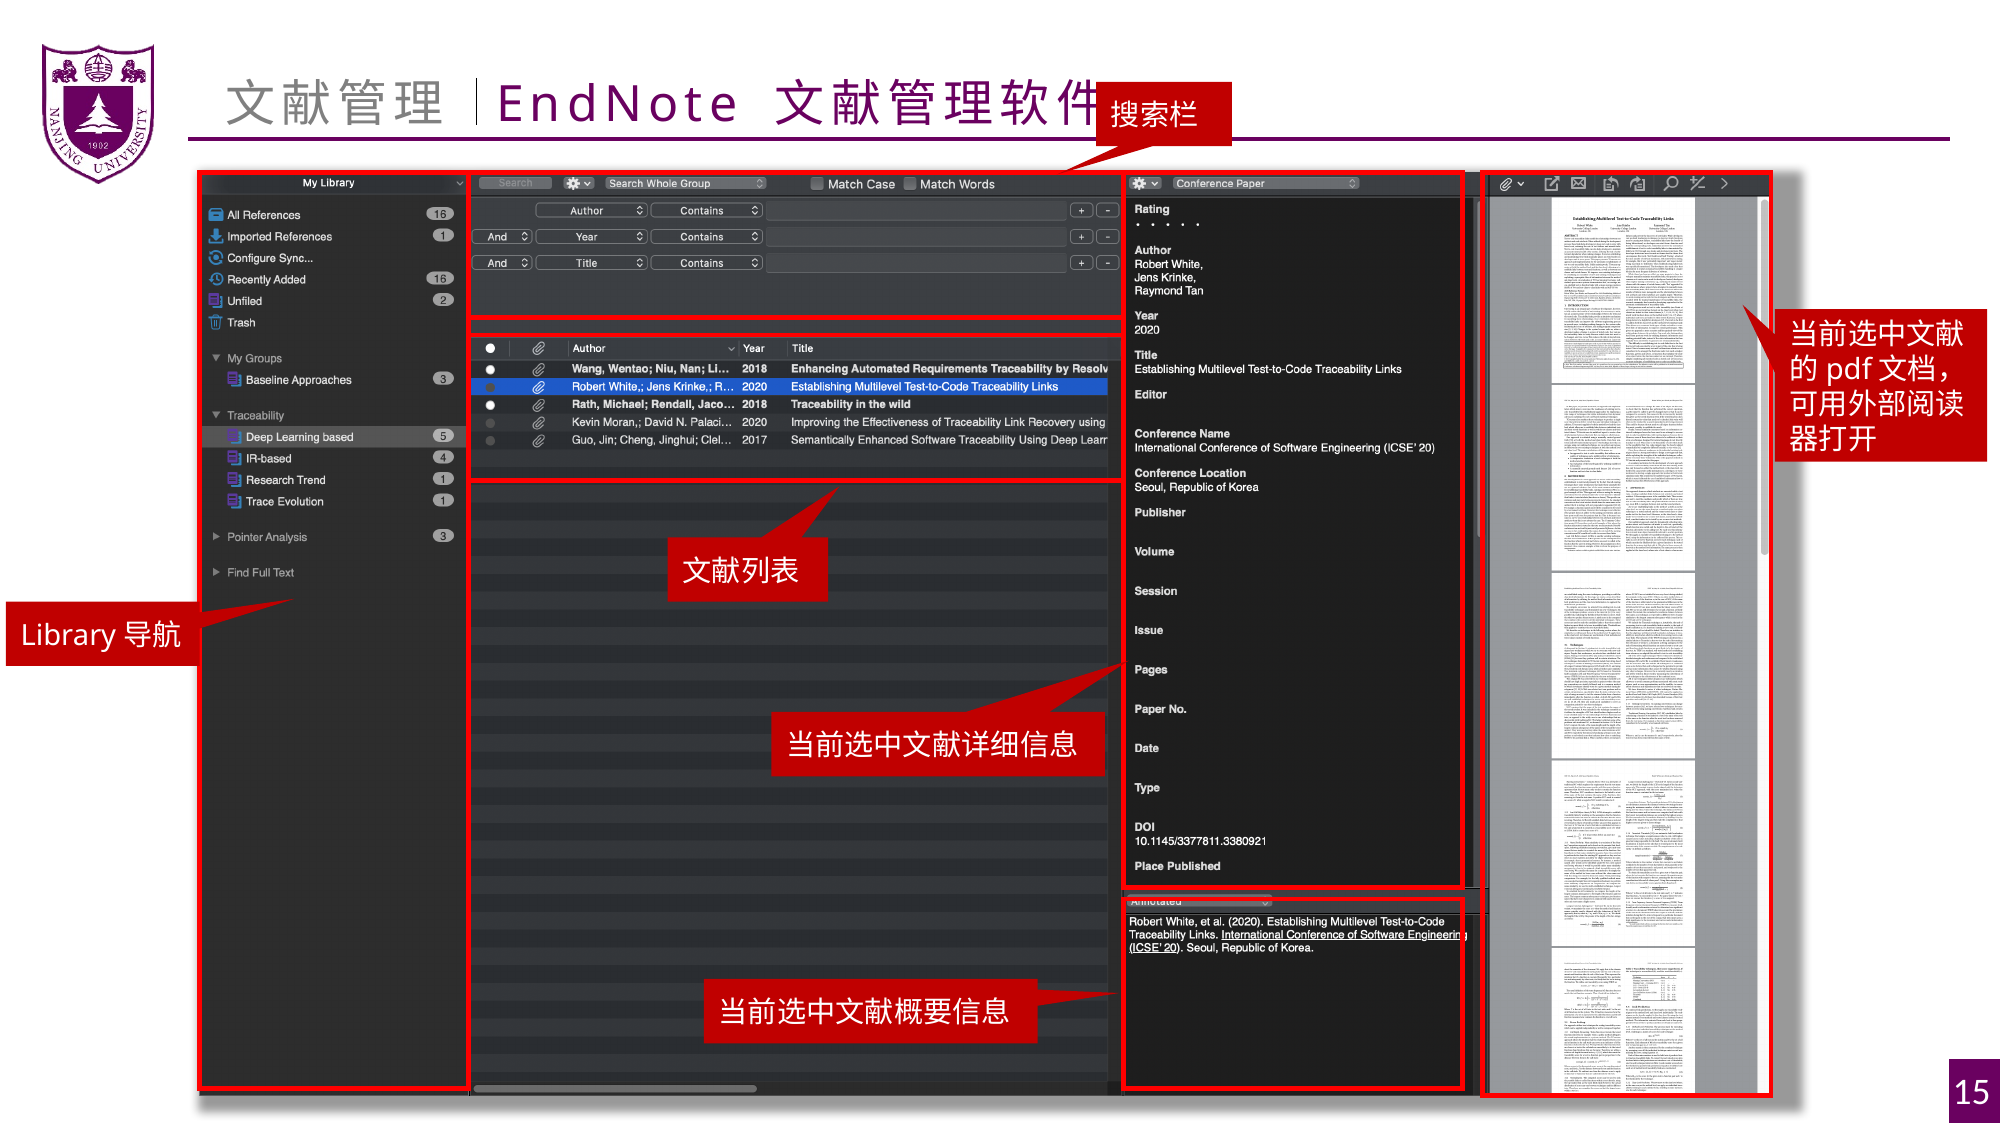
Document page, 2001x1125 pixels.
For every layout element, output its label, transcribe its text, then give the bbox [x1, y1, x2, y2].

text_box 文献管理 [210, 63, 459, 139]
picture [42, 44, 154, 184]
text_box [1513, 1059, 2000, 1123]
picture [199, 172, 1772, 1096]
text_box 搜索栏 [1059, 140, 1233, 172]
text_box 当前选中文献的pdf文档，可用外部阅读器打开 [1772, 308, 1989, 463]
text_box EndNote 文献管理软件 [481, 63, 1122, 139]
text_box Library导航 [4, 600, 199, 667]
text_box 搜索栏 [1095, 80, 1233, 139]
